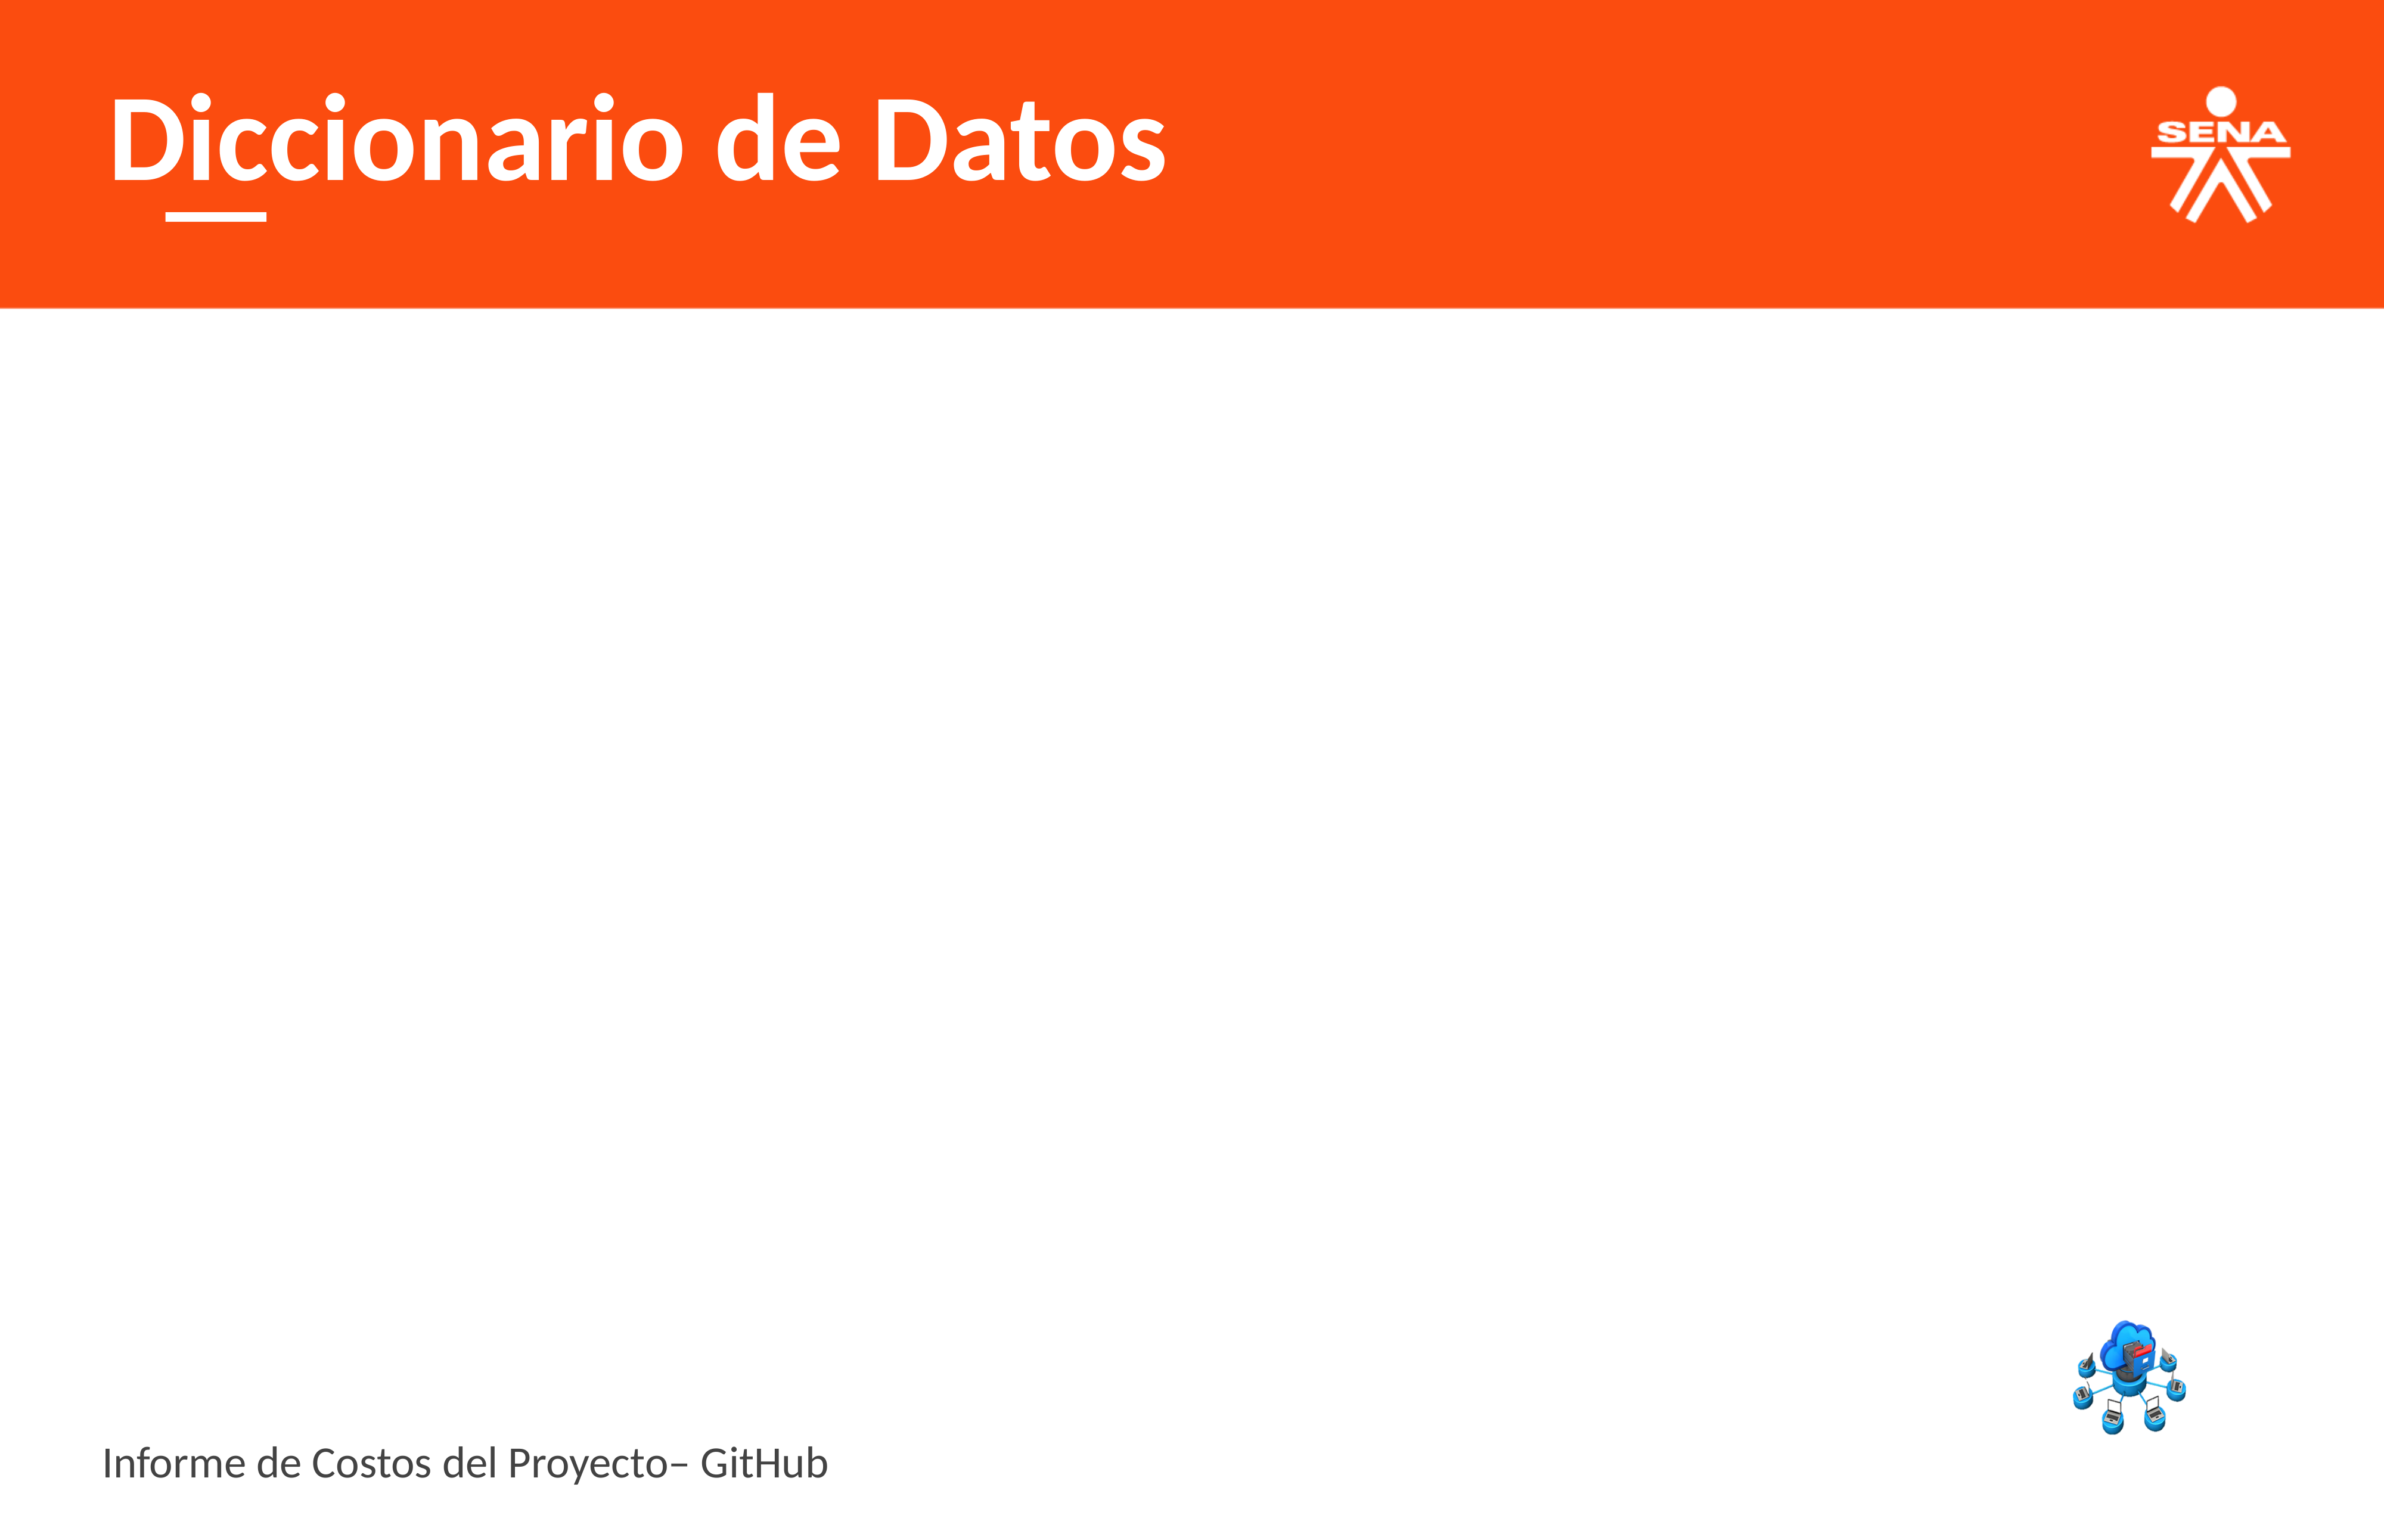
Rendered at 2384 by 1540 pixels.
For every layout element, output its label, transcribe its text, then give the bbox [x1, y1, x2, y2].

picture [0, 0, 2384, 1540]
text_box Diccionario de Datos [0, 0, 1577, 212]
text_box [165, 212, 267, 222]
text_box Informe de Costos del Proyecto– GitHub [93, 1429, 839, 1491]
